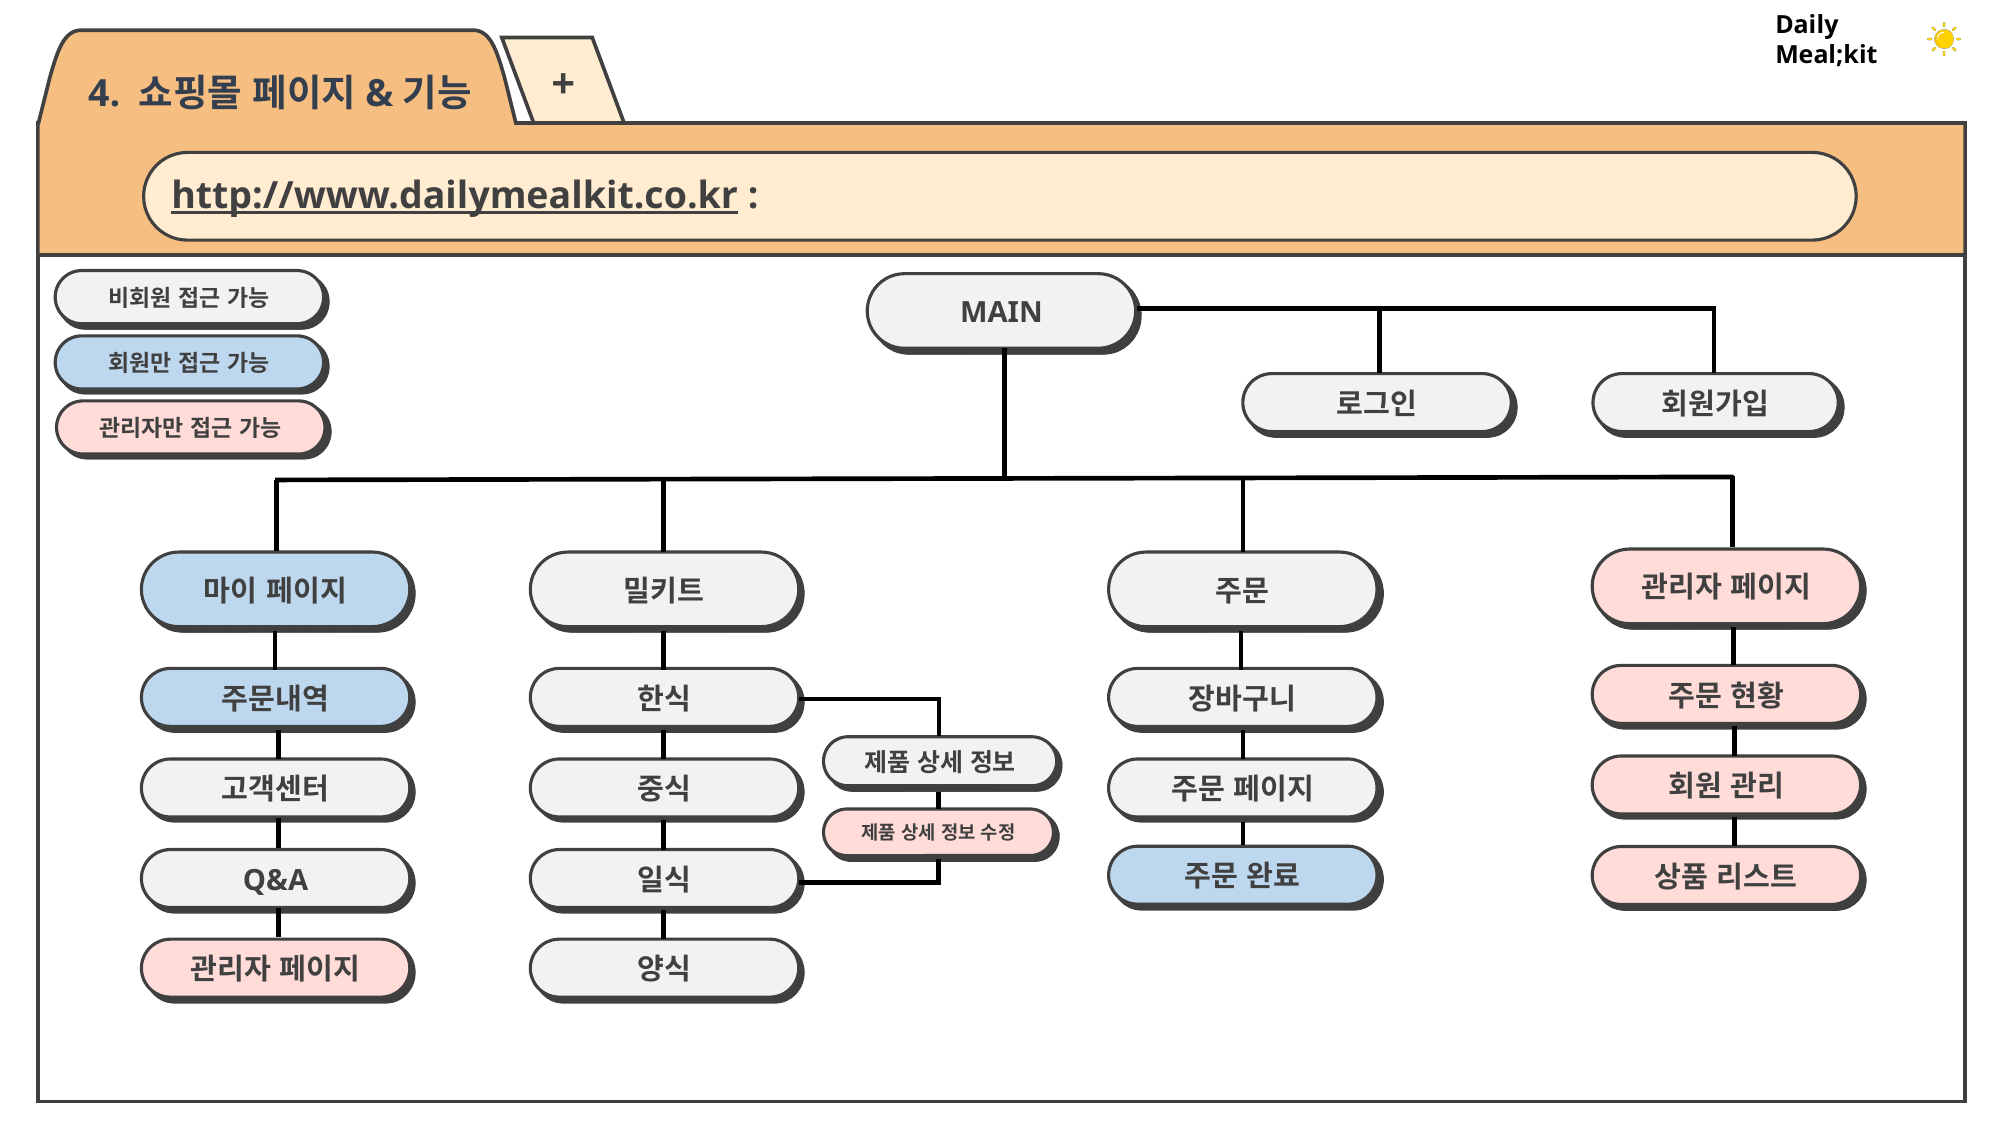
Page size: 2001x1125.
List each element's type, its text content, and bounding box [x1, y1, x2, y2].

text_box 일식 [529, 848, 800, 909]
text_box 관리자 페이지 [140, 938, 411, 999]
text_box 주문 [1107, 551, 1379, 628]
text_box 고객센터 [140, 757, 411, 819]
text_box 관리자 페이지 [1591, 548, 1862, 625]
text_box MAIN [866, 272, 1137, 350]
text_box 마이 페이지 [140, 551, 411, 628]
text_box http://www.dailymealkit.co.kr : [142, 151, 1858, 242]
text_box [36, 51, 1967, 257]
text_box 한식 [529, 667, 800, 728]
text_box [1005, 476, 1732, 480]
text_box 주문내역 [140, 667, 411, 728]
text_box 상품 리스트 [1591, 845, 1862, 906]
text_box 장바구니 [1107, 667, 1379, 728]
text_box [64, 29, 490, 38]
text_box 중식 [529, 757, 800, 819]
text_box 회원 관리 [1591, 754, 1862, 815]
text_box 주문 페이지 [1107, 757, 1379, 819]
text_box Q&A [140, 848, 411, 909]
text_box 회원가입 [1591, 372, 1840, 433]
text_box 로그인 [1241, 372, 1513, 433]
text_box 주문 완료 [1107, 845, 1379, 906]
text_box 제품 상세 정보 [822, 735, 1058, 787]
text_box Daily Meal;kit [1731, 1, 1929, 77]
text_box 밀키트 [529, 551, 800, 628]
text_box 회원만 접근 가능 [54, 334, 325, 391]
text_box [37, 257, 1966, 1103]
text_box 관리자만 접근 가능 [55, 399, 327, 456]
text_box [274, 476, 1004, 480]
text_box 4. 쇼핑몰 페이지&기능 [57, 38, 502, 121]
text_box + [500, 36, 625, 121]
picture [1926, 21, 1962, 57]
text_box 주문 현황 [1591, 664, 1862, 725]
text_box 비회원 접근 가능 [54, 269, 325, 325]
text_box 양식 [529, 938, 800, 999]
text_box 제품 상세 정보 수정 [822, 807, 1055, 857]
